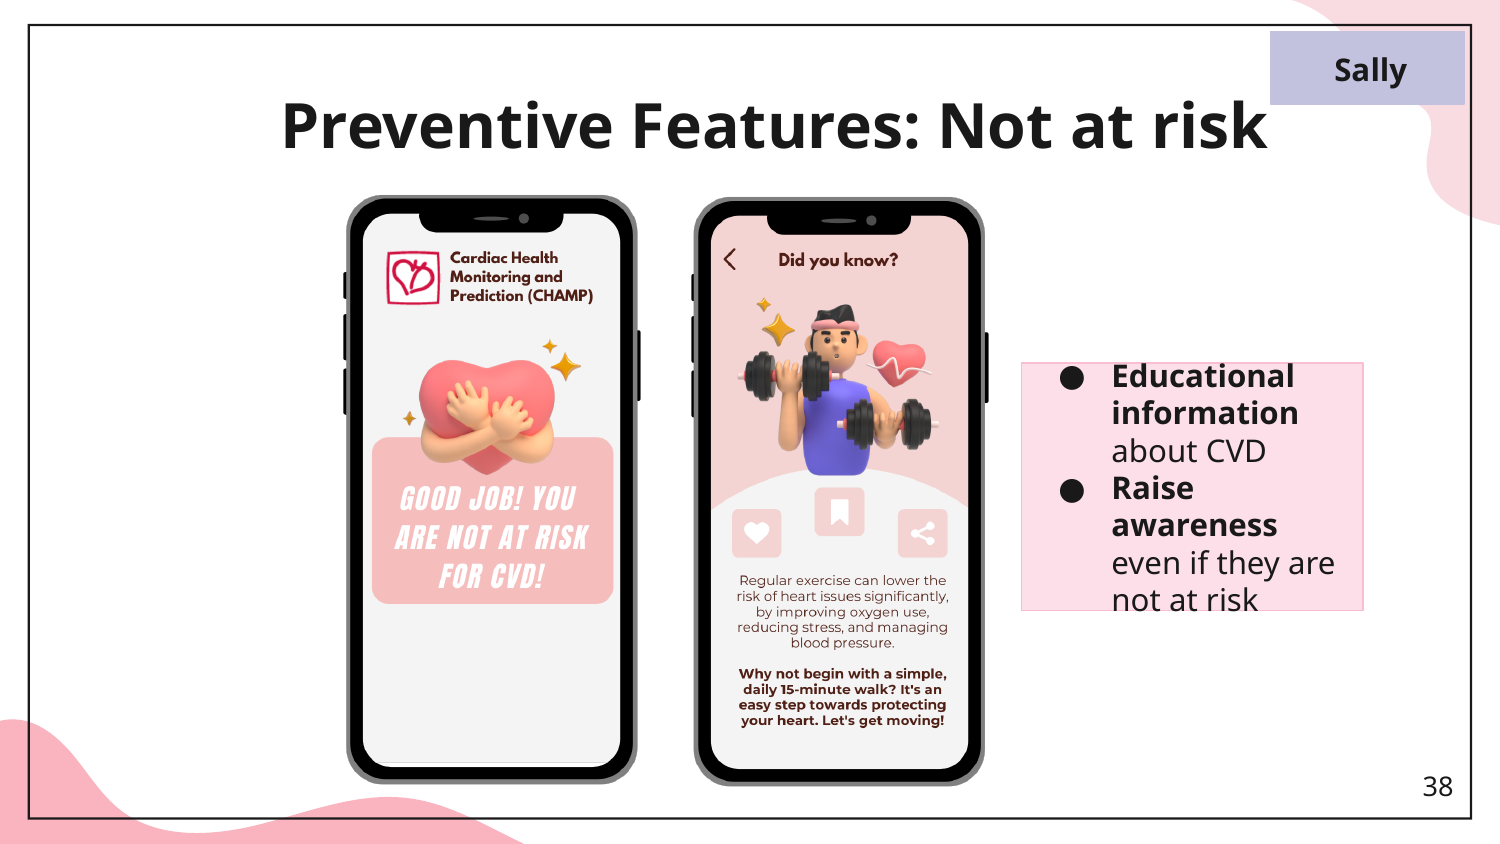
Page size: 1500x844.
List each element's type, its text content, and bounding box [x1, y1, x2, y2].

slide_number 38 [1378, 754, 1469, 819]
subtitle Sally [1273, 35, 1469, 99]
title Preventive Features: Not at risk [148, 67, 1402, 181]
text_box Educational information about CVD Raise awareness even if they are not at risk [1021, 363, 1364, 611]
picture [325, 180, 1000, 805]
